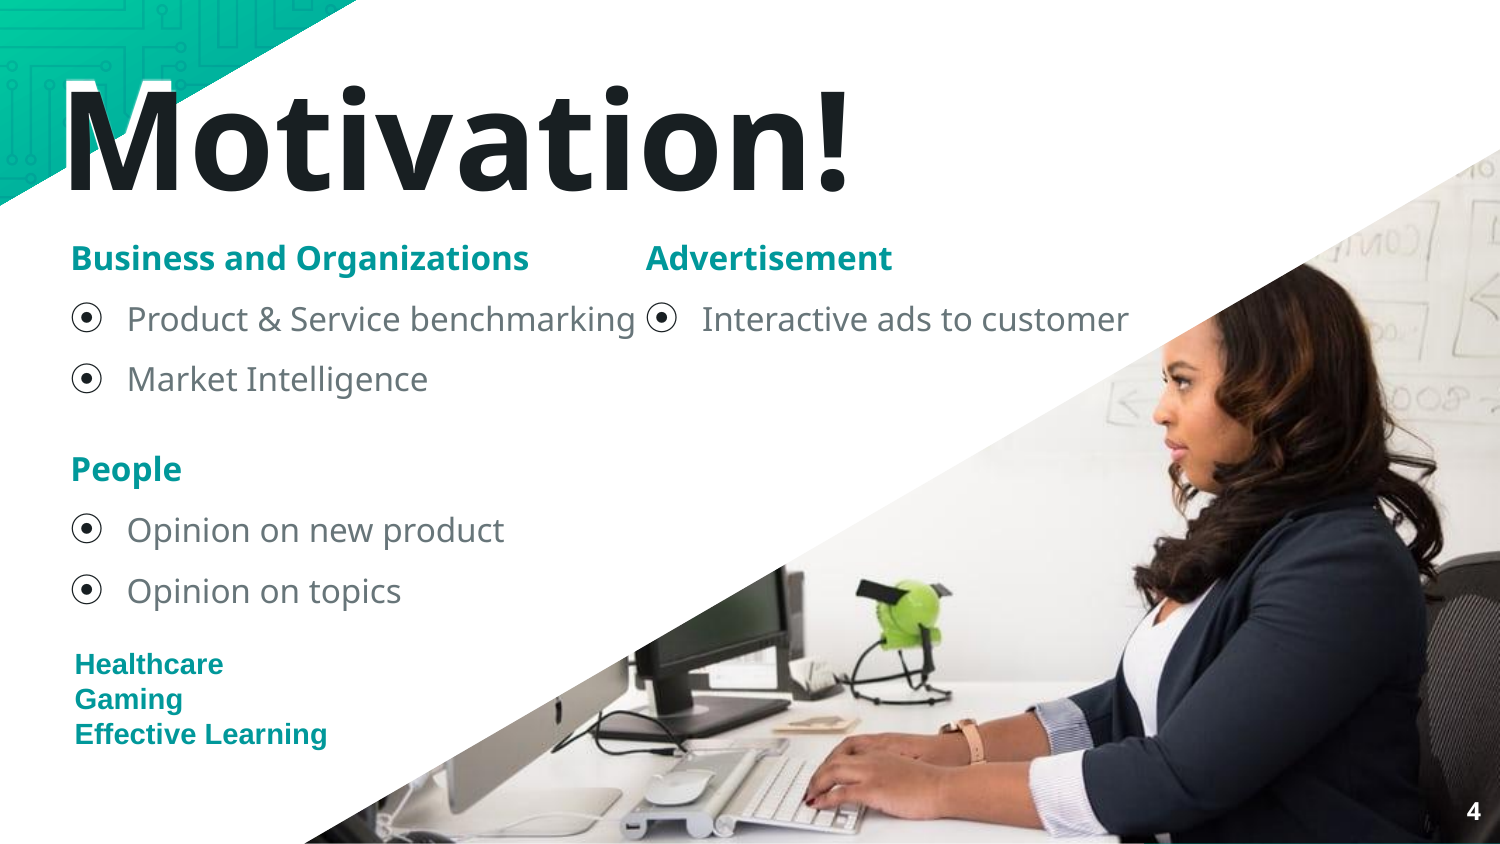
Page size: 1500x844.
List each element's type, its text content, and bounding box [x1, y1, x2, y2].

text_box People Opinion on new product Opinion on topics [70, 442, 299, 633]
text_box Healthcare Gaming Effective Learning [59, 637, 299, 758]
title Motivation! [59, 72, 1114, 263]
picture [304, 149, 1500, 844]
subtitle Business and Organizations Product & Service benchmarking Market Intelligence [70, 231, 299, 422]
text_box Motivation! [54, 61, 1109, 252]
